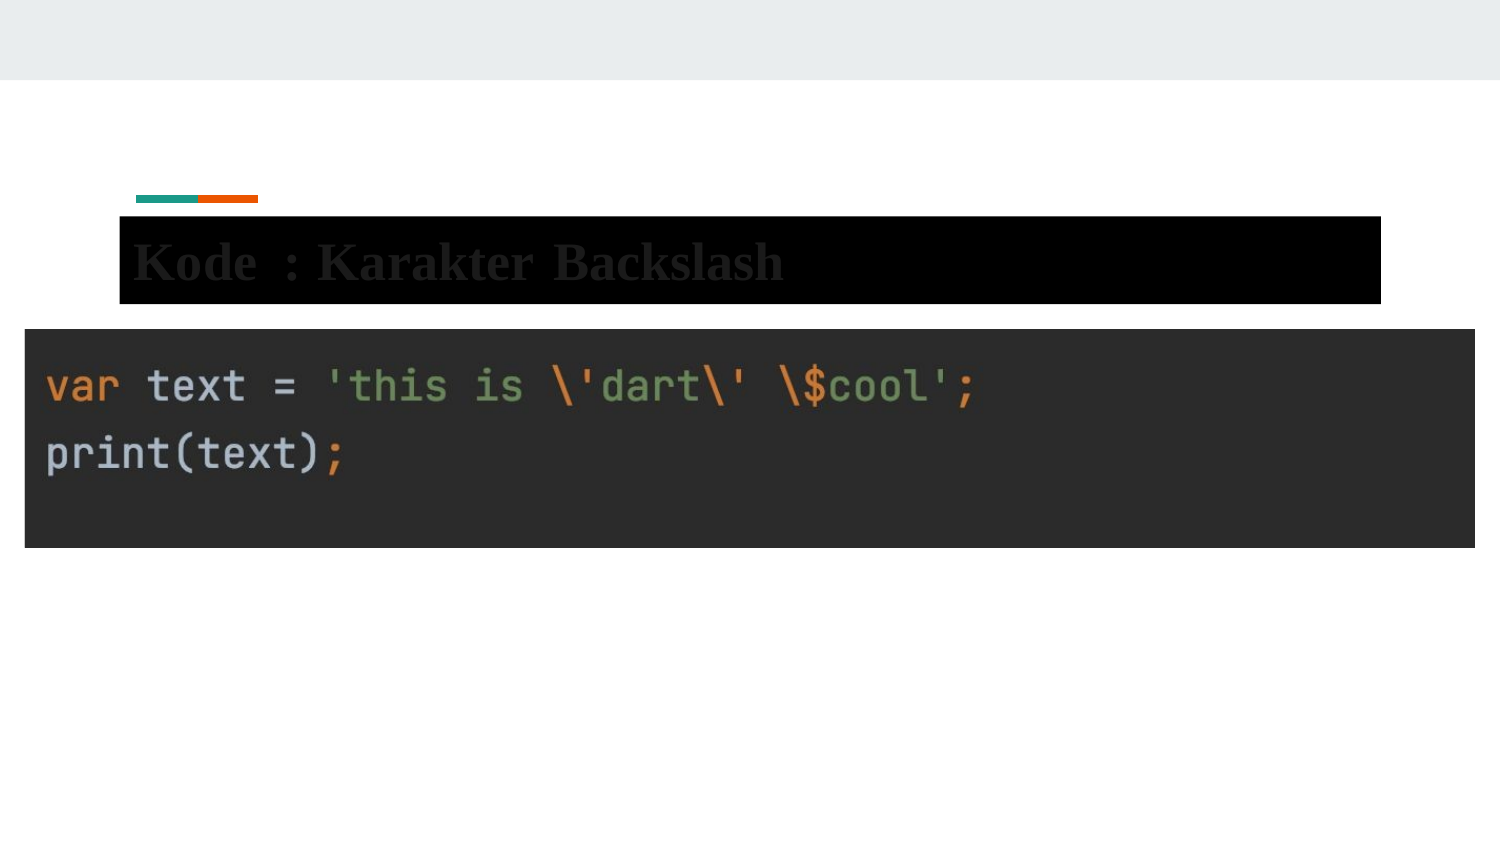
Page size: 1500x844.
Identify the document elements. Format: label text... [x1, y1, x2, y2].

text_box [0, 0, 1500, 81]
text_box Kode : Karakter Backslash [119, 216, 1381, 305]
text_box [24, 329, 1475, 548]
